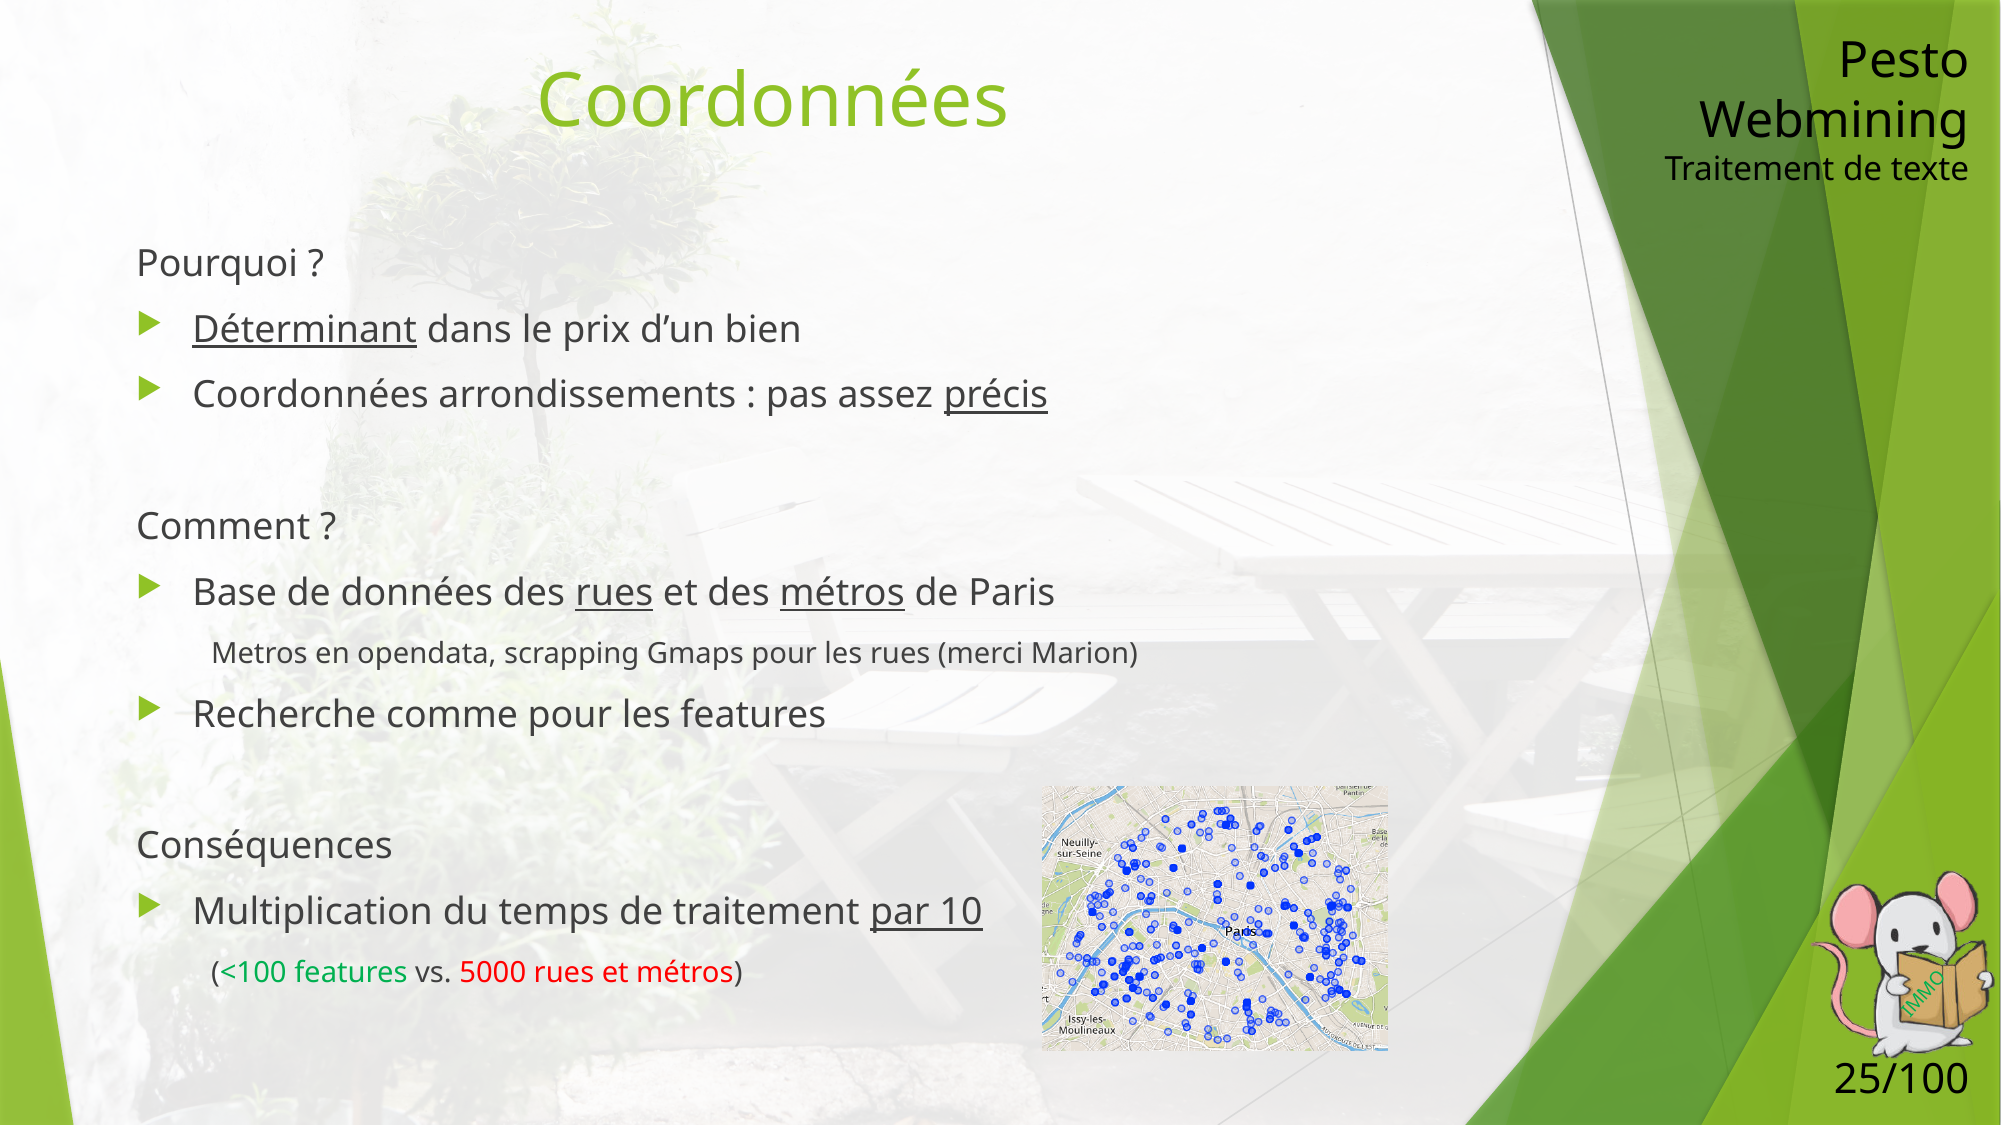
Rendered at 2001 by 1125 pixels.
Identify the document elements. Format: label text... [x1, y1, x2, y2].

title Coordonnées [67, 44, 1479, 261]
picture [1041, 785, 1389, 1052]
slide_number 25/100 [1811, 1050, 1985, 1111]
text_box Pesto Webmining Traitement de texte [1563, 19, 1985, 195]
list Pourquoi ? Déterminant dans le prix d’un bien Coordonnées arrondissements : pas assez précis Comment ? Base de données des rues et des métros de Paris Metros en opendata, scrapping Gmaps pour les rues (merci Marion) Recherche comme pour les features Conséquences Multiplication du temps de traitement par 10 (<100 features vs. 5000 rues et métros) [121, 231, 1528, 1111]
picture [1787, 833, 2001, 1083]
